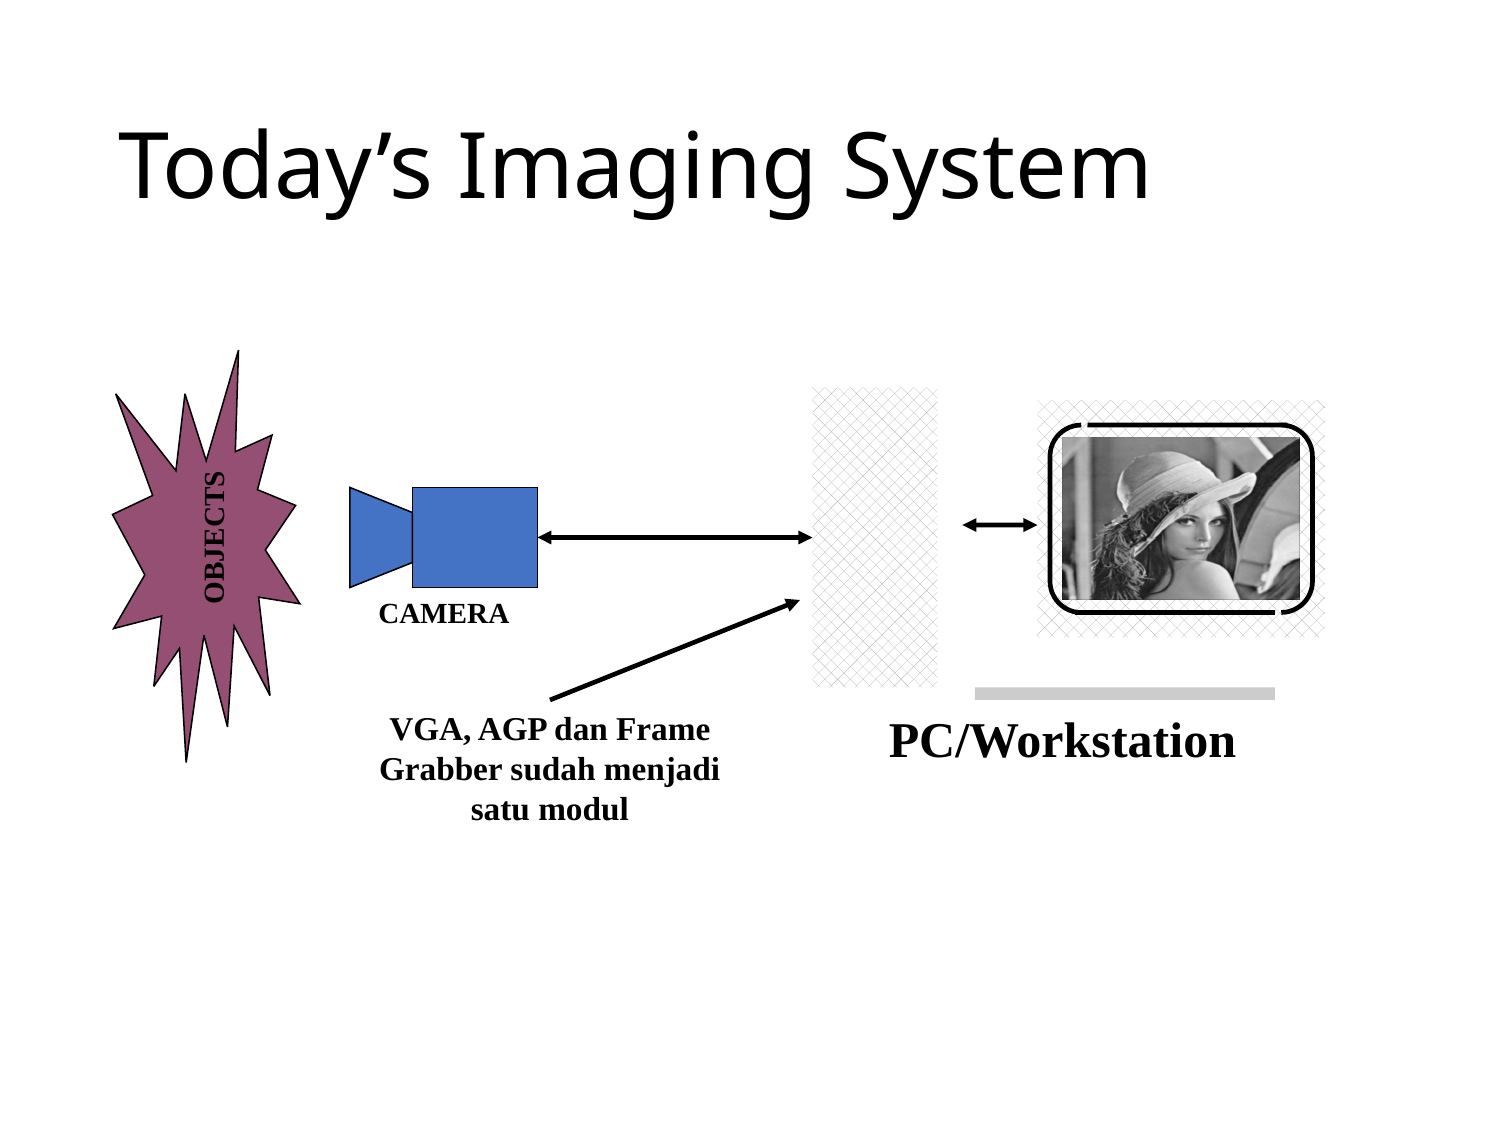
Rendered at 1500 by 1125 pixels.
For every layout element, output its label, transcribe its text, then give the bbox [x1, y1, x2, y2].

text_box [537, 531, 813, 544]
text_box [974, 687, 1275, 699]
text_box VGA, AGP dan Frame Grabber sudah menjadi satu modul [362, 699, 738, 835]
text_box [112, 393, 201, 763]
text_box [962, 518, 1038, 532]
text_box CAMERA [350, 587, 538, 638]
title Today’s Imaging System [103, 59, 1397, 278]
text_box [349, 487, 413, 588]
text_box OBJECTS [187, 412, 238, 663]
text_box [812, 387, 938, 688]
text_box [549, 598, 800, 701]
text_box [412, 487, 538, 587]
text_box [211, 663, 232, 727]
picture [1062, 437, 1300, 600]
text_box [220, 350, 239, 412]
text_box PC/Workstation [849, 699, 1275, 775]
text_box [237, 435, 300, 696]
text_box [1037, 399, 1325, 638]
text_box [1050, 425, 1313, 613]
